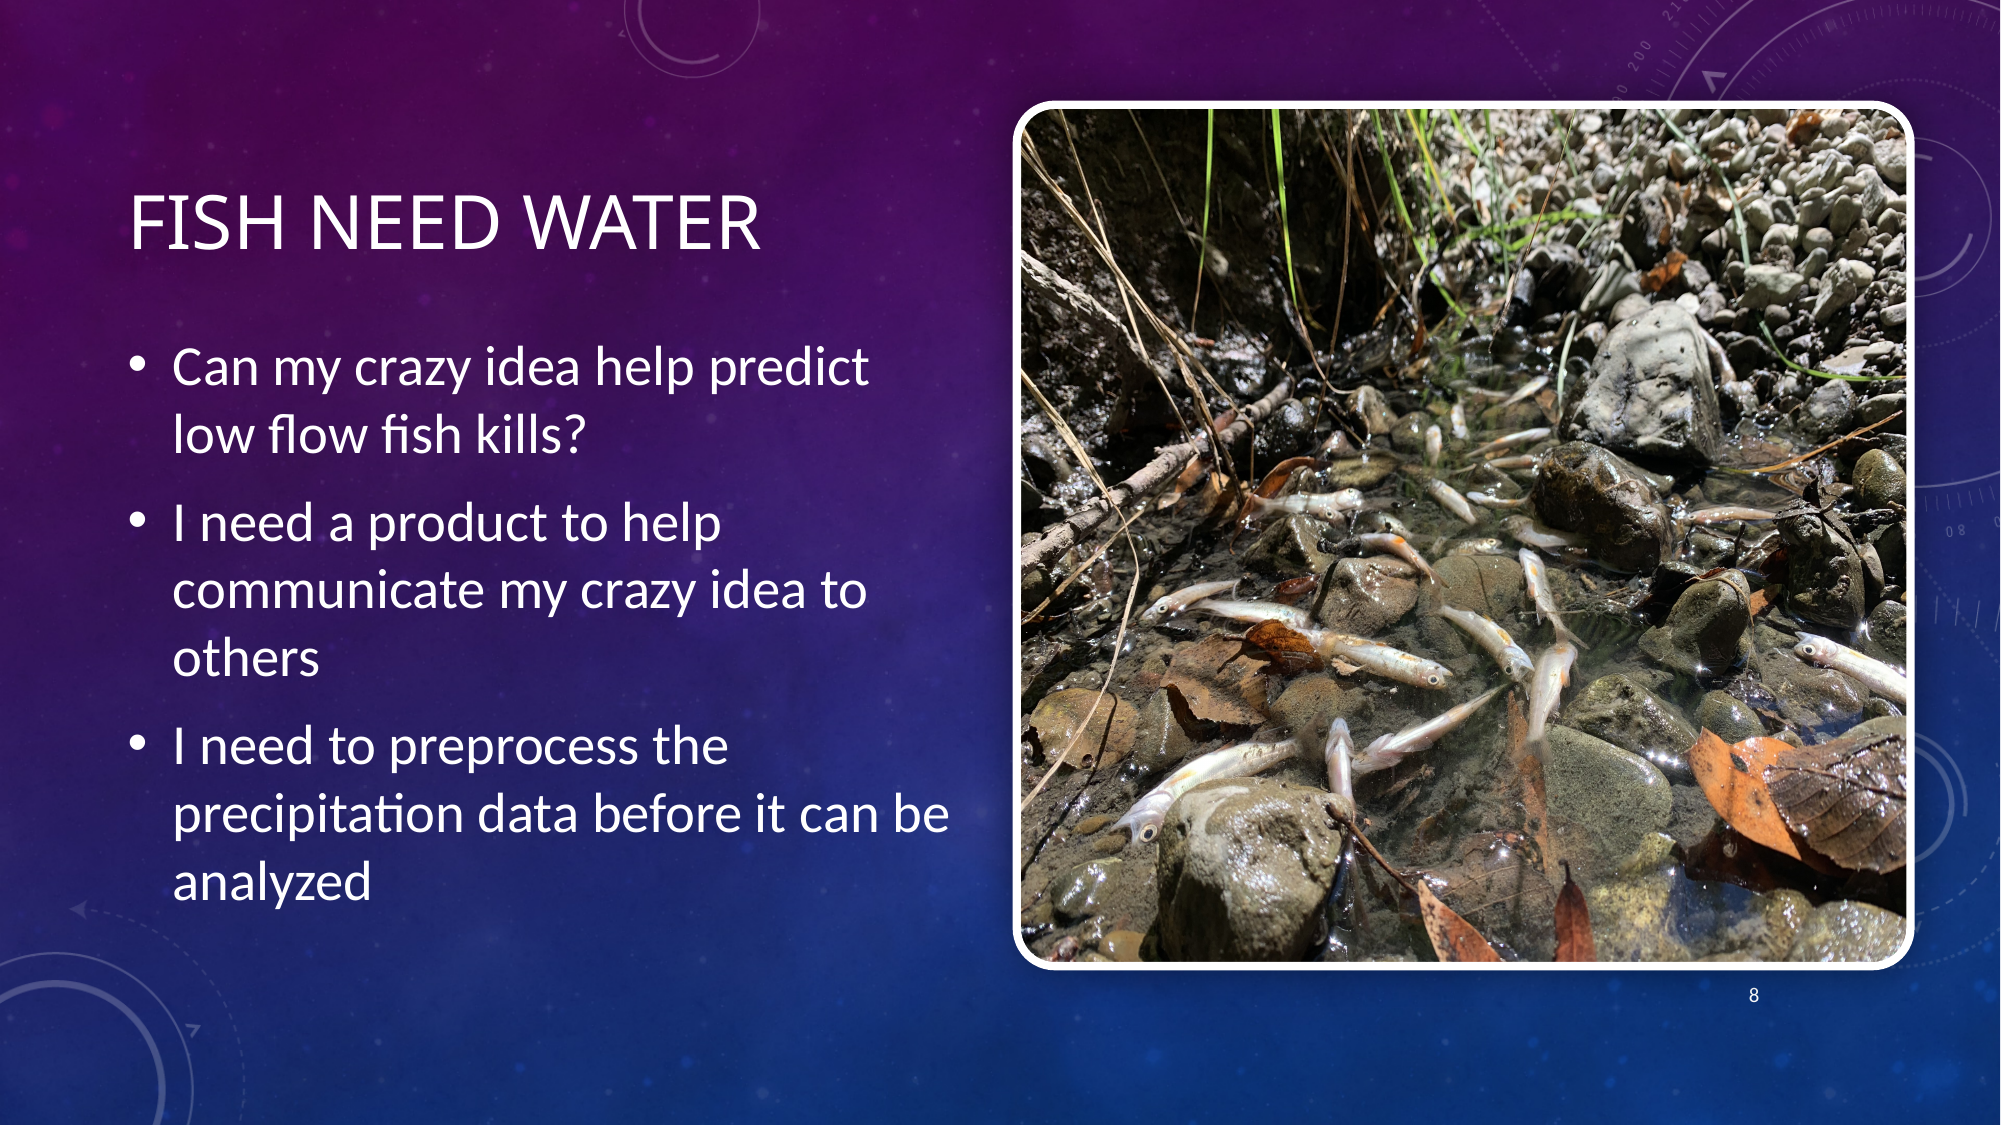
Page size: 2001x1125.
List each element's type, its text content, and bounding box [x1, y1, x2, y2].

picture [0, 0, 2001, 1125]
slide_number 8 [1684, 978, 1775, 1025]
list Can my crazy idea help predict low flow fish kills? I need a product to help communicate my crazy idea to others I need to preprocess the precipitation data before it can be analyzed [112, 320, 969, 920]
title Fish need water [112, 99, 969, 320]
